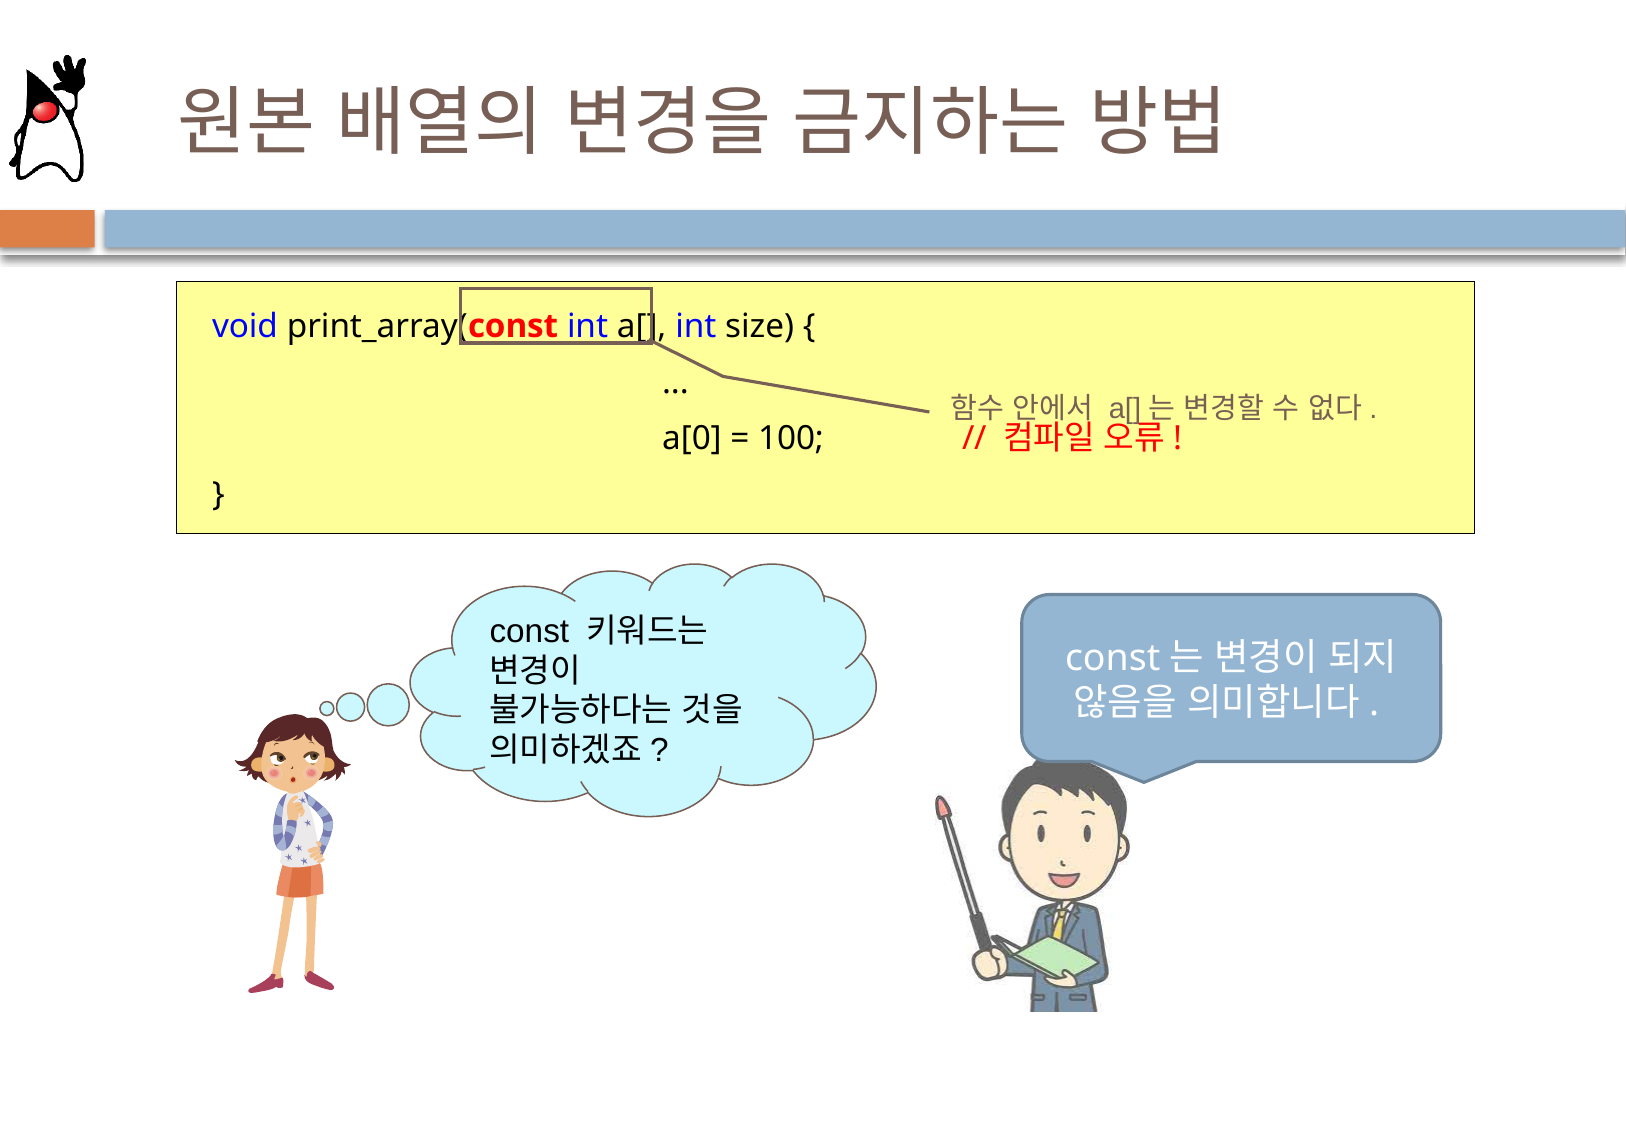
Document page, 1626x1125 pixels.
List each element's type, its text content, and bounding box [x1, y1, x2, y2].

text_box const 키워드는 변경이 불가능하다는 것을 의미하겠죠? [336, 693, 365, 720]
picture [234, 713, 352, 994]
title 원본 배열의 변경을 금지하는 방법 [162, 37, 1501, 200]
picture [935, 753, 1130, 1013]
list void print_array(const int a[], int size) { ... a[0] = 100; // 컴파일 오류! } [176, 281, 1475, 534]
text_box const 키워드는 변경이 불가능하다는 것을 의미하겠죠? [367, 683, 410, 726]
text_box 함수 안에서 a[]는 변경할 수 없다. [935, 382, 1403, 432]
text_box const 키워드는 변경이 불가능하다는 것을 의미하겠죠? [410, 564, 877, 817]
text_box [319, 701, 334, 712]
text_box [460, 288, 930, 412]
picture [9, 55, 86, 182]
text_box const는 변경이 되지 않음을 의미합니다. [1020, 592, 1443, 784]
